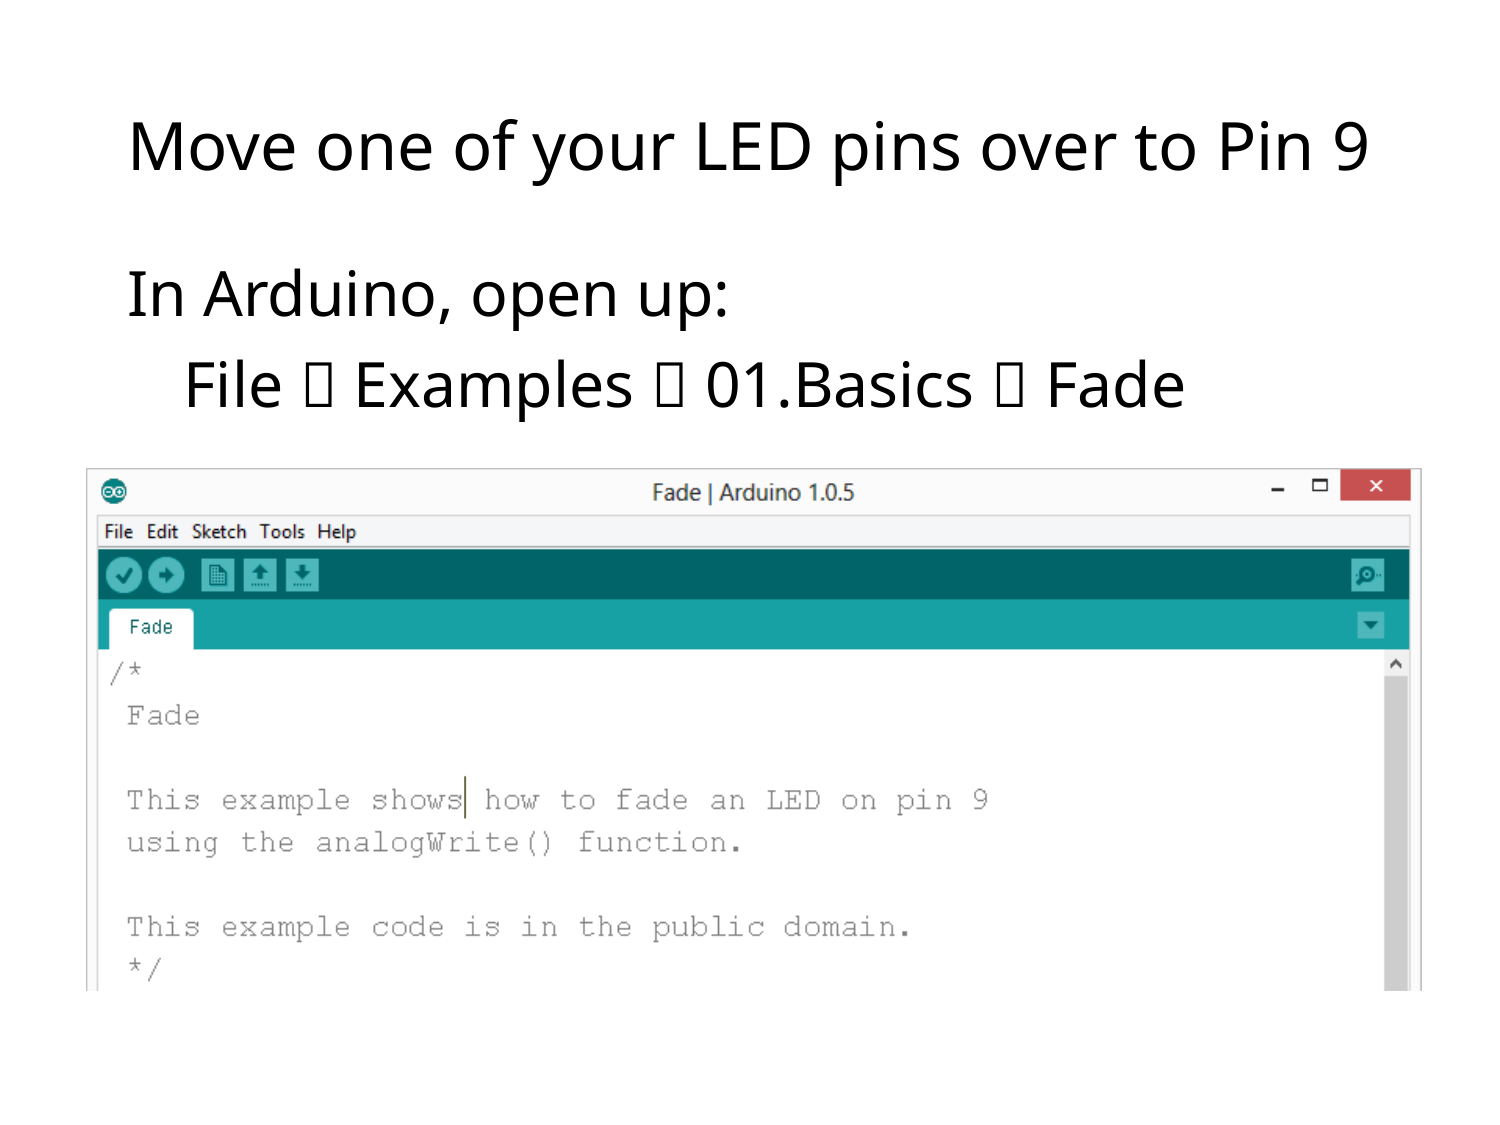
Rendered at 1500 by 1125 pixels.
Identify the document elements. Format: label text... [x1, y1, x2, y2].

title Move one of your LED pins over to Pin 9 [112, 50, 1388, 238]
picture [86, 467, 1422, 991]
list In Arduino, open up: File  Examples  01.Basics  Fade [112, 246, 1388, 466]
